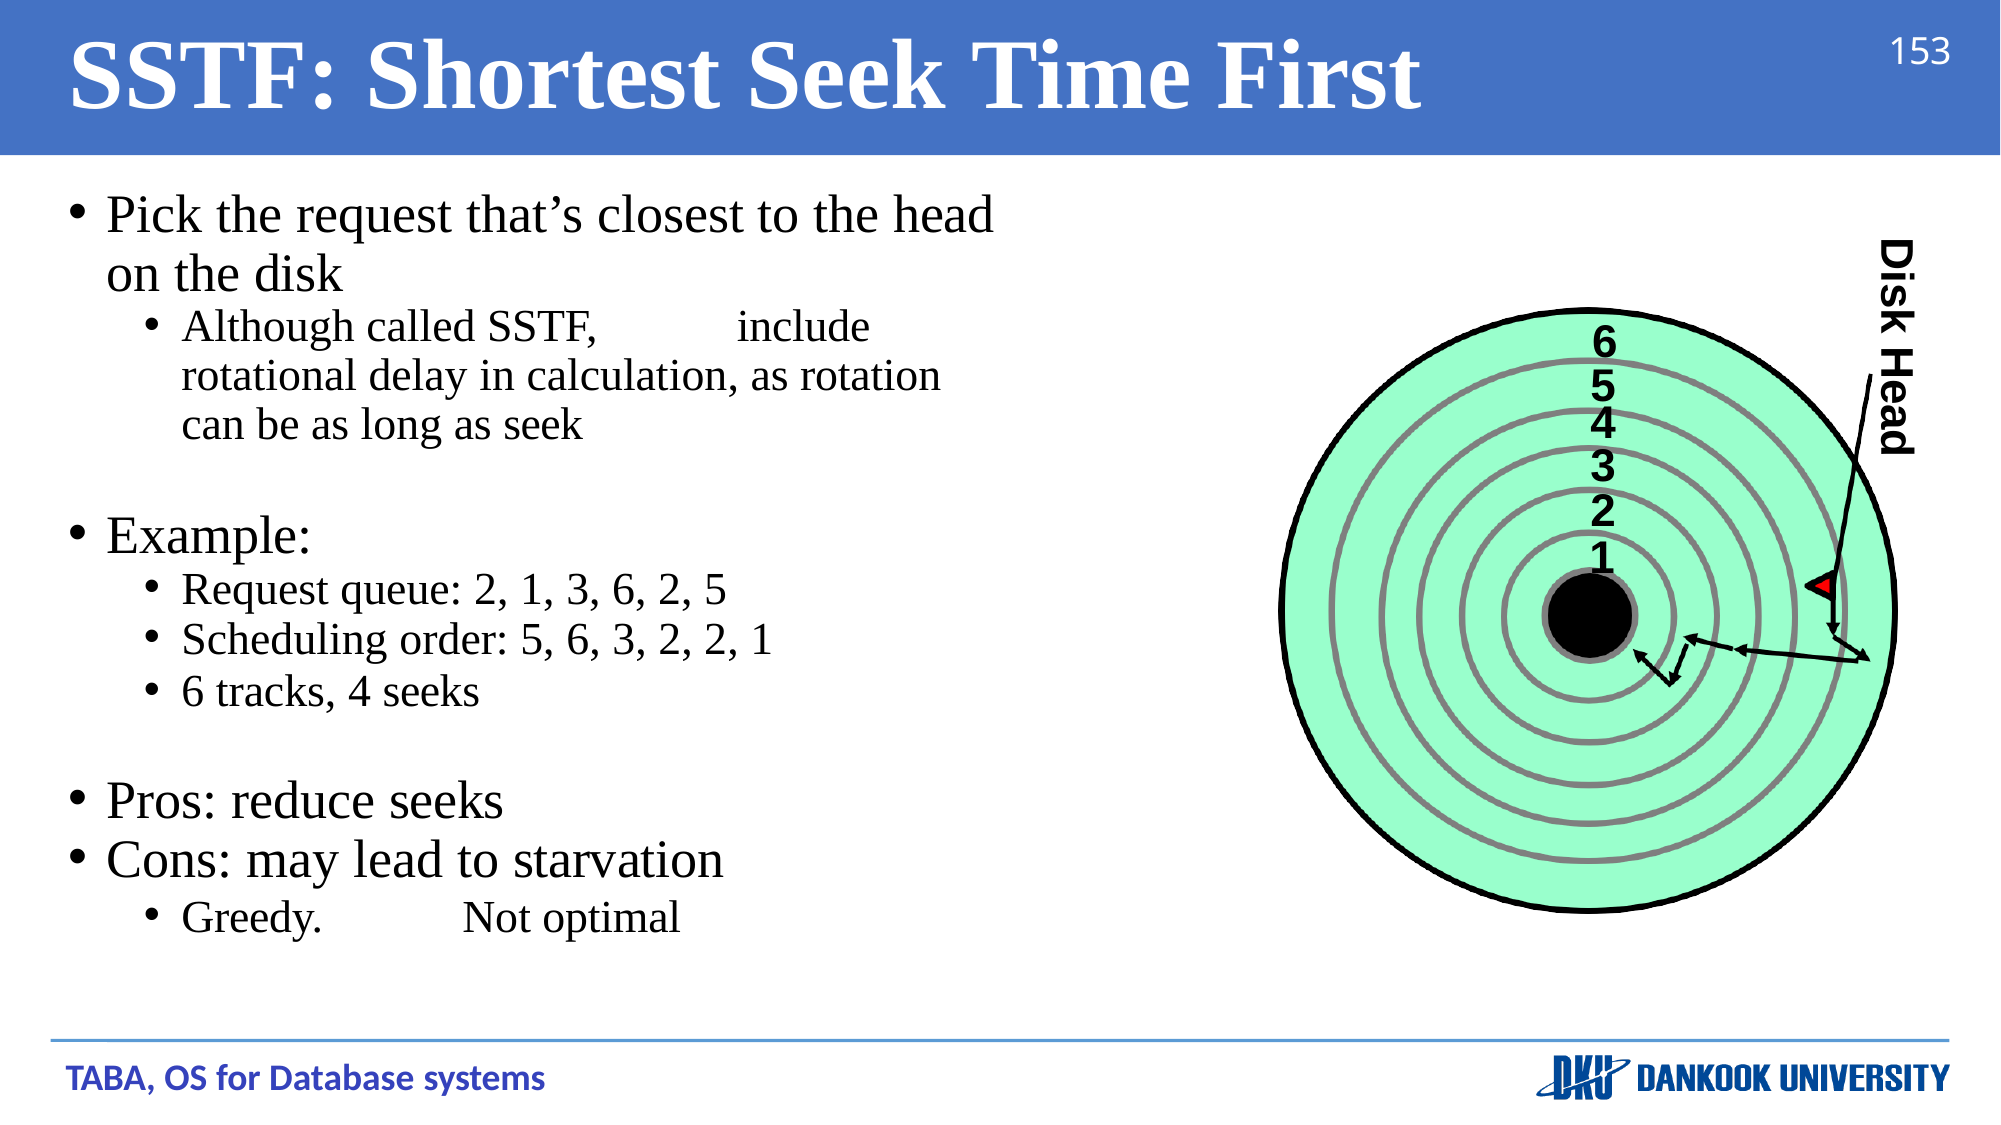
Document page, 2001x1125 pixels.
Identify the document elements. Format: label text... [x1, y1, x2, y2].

footer TABA, OS for Database systems [63, 1052, 550, 1125]
text_box Pick the request that’s closest to the head on the disk Although called SSTF, include rotational delay in calculation, as rotation can be as long as seek [66, 175, 998, 450]
title SSTF: Shortest Seek Time First [66, 6, 1826, 197]
text_box Disk Head [1868, 235, 1919, 462]
text_box Pros: reduce seeks Cons: may lead to starvation Greedy. Not optimal [66, 765, 729, 942]
picture [1536, 1055, 1950, 1100]
text_box 153 [1886, 24, 1956, 72]
text_box Example: Request queue: 2, 1, 3, 6, 2, 5 Scheduling order: 5, 6, 3, 2, 2, 1 6 tracks, 4 seeks [66, 500, 775, 717]
picture [1278, 306, 1898, 914]
